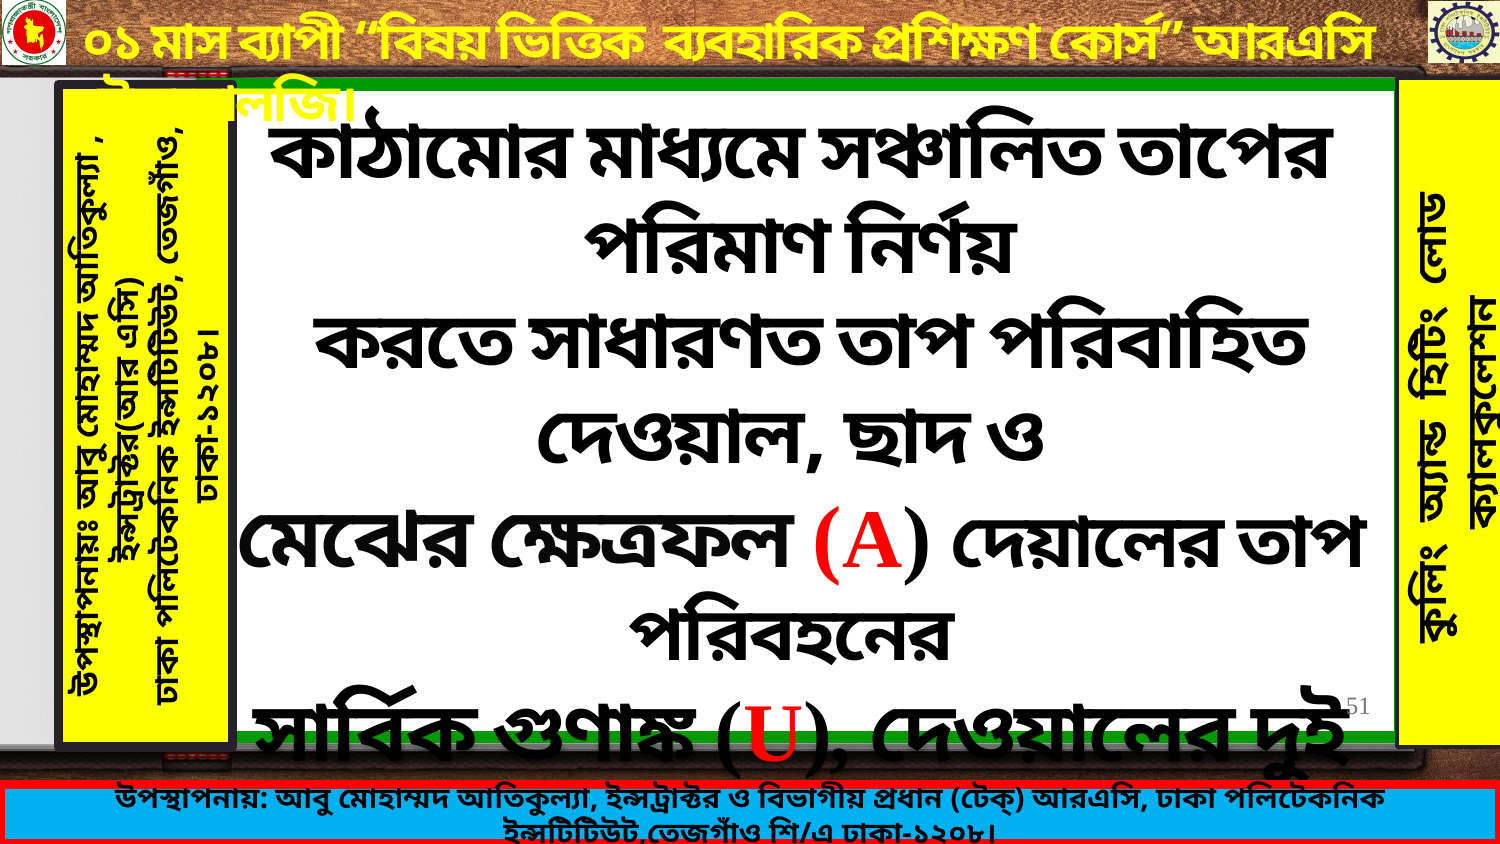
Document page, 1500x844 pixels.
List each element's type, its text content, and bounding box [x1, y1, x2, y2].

text_box ০১ মাস ব্যাপী “বিষয় ভিত্তিক ব্যবহারিক প্রশিক্ষণ কোর্স” আরএসি টেকনোলজি। [68, 0, 1464, 140]
slide_number 51 [1295, 672, 1386, 737]
text_box উপস্থাপনায়: আবু মোহাম্মদ আতিকুল্যা, ইন্সট্রাক্টর ও বিভাগীয় প্রধান (টেক্) আরএসি, ঢাকা পলিটেকনিক ইন্সটিটিউট,তেজগাঁও শি/এ ঢাকা-১২০৮। [0, 782, 1500, 844]
text_box কুলিং অ্যান্ড ‍হিটিং লোড ক্যালকুলেশন Cooling & Heating Load Calculation [1395, 76, 1500, 749]
picture [1428, 0, 1500, 76]
subtitle কাঠামোর মাধ্যমে সঞ্চালিত তাপের পরিমাণ নির্ণয় করতে সাধারণত তাপ পরিবাহিত দেওয়াল, ছাদ ও মেঝের ক্ষেত্রফল (A) দেয়ালের তাপ পরিবহনের সার্বিক গুণাঙ্ক (U), দেওয়ালের দুই পার্শ্বের তলের তাপমাত্রার র্পাথক্য (TD) এবং দেওয়ালের পুরূত্ব ইত্যাদির মান জানার প্রয়োজন হয়। [233, 140, 1395, 737]
text_box উপস্থাপনায়ঃ আবু মোহাম্মদ আতিকুল্যা , ইন্সট্রাক্টর(আর এসি) ঢাকা পলিটেকনিক ইন্সটিটিউট, তেজগাঁও, ঢাকা-১২০৮। [58, 84, 233, 747]
picture [0, 0, 1500, 782]
